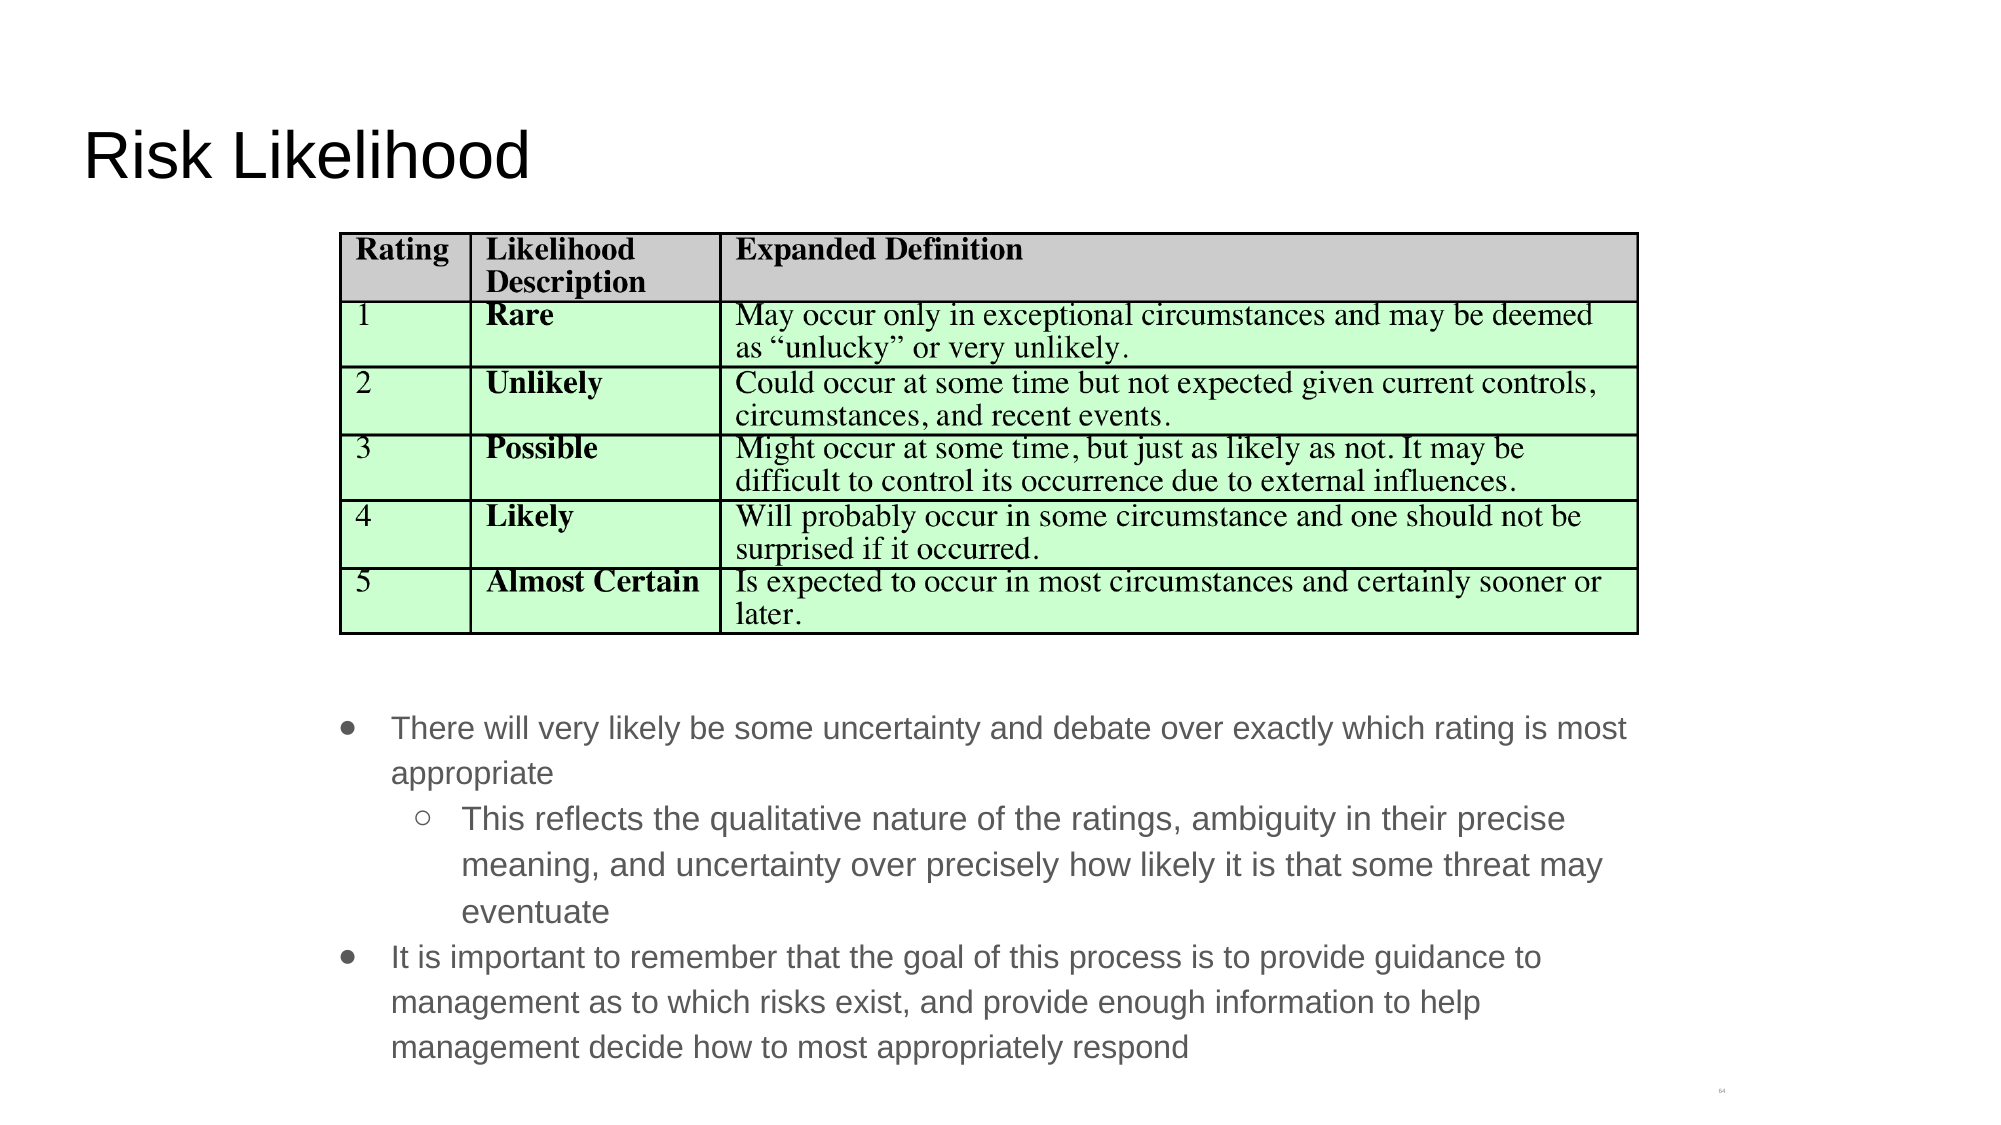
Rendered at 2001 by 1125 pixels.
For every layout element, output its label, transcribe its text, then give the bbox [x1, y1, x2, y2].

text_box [339, 232, 1640, 670]
title Risk Likelihood [68, 97, 1932, 223]
slide_number 64 [1638, 1080, 1741, 1103]
list There will very likely be some uncertainty and debate over exactly which rating is most appropriate This reflects the qualitative nature of the ratings, ambiguity in their precise meaning, and uncertainty over precisely how likely it is that some threat may eventuate It is important to remember that the goal of this process is to provide guidance to management as to which risks exist, and provide enough information to help management decide how to most appropriately respond [305, 685, 1675, 1080]
